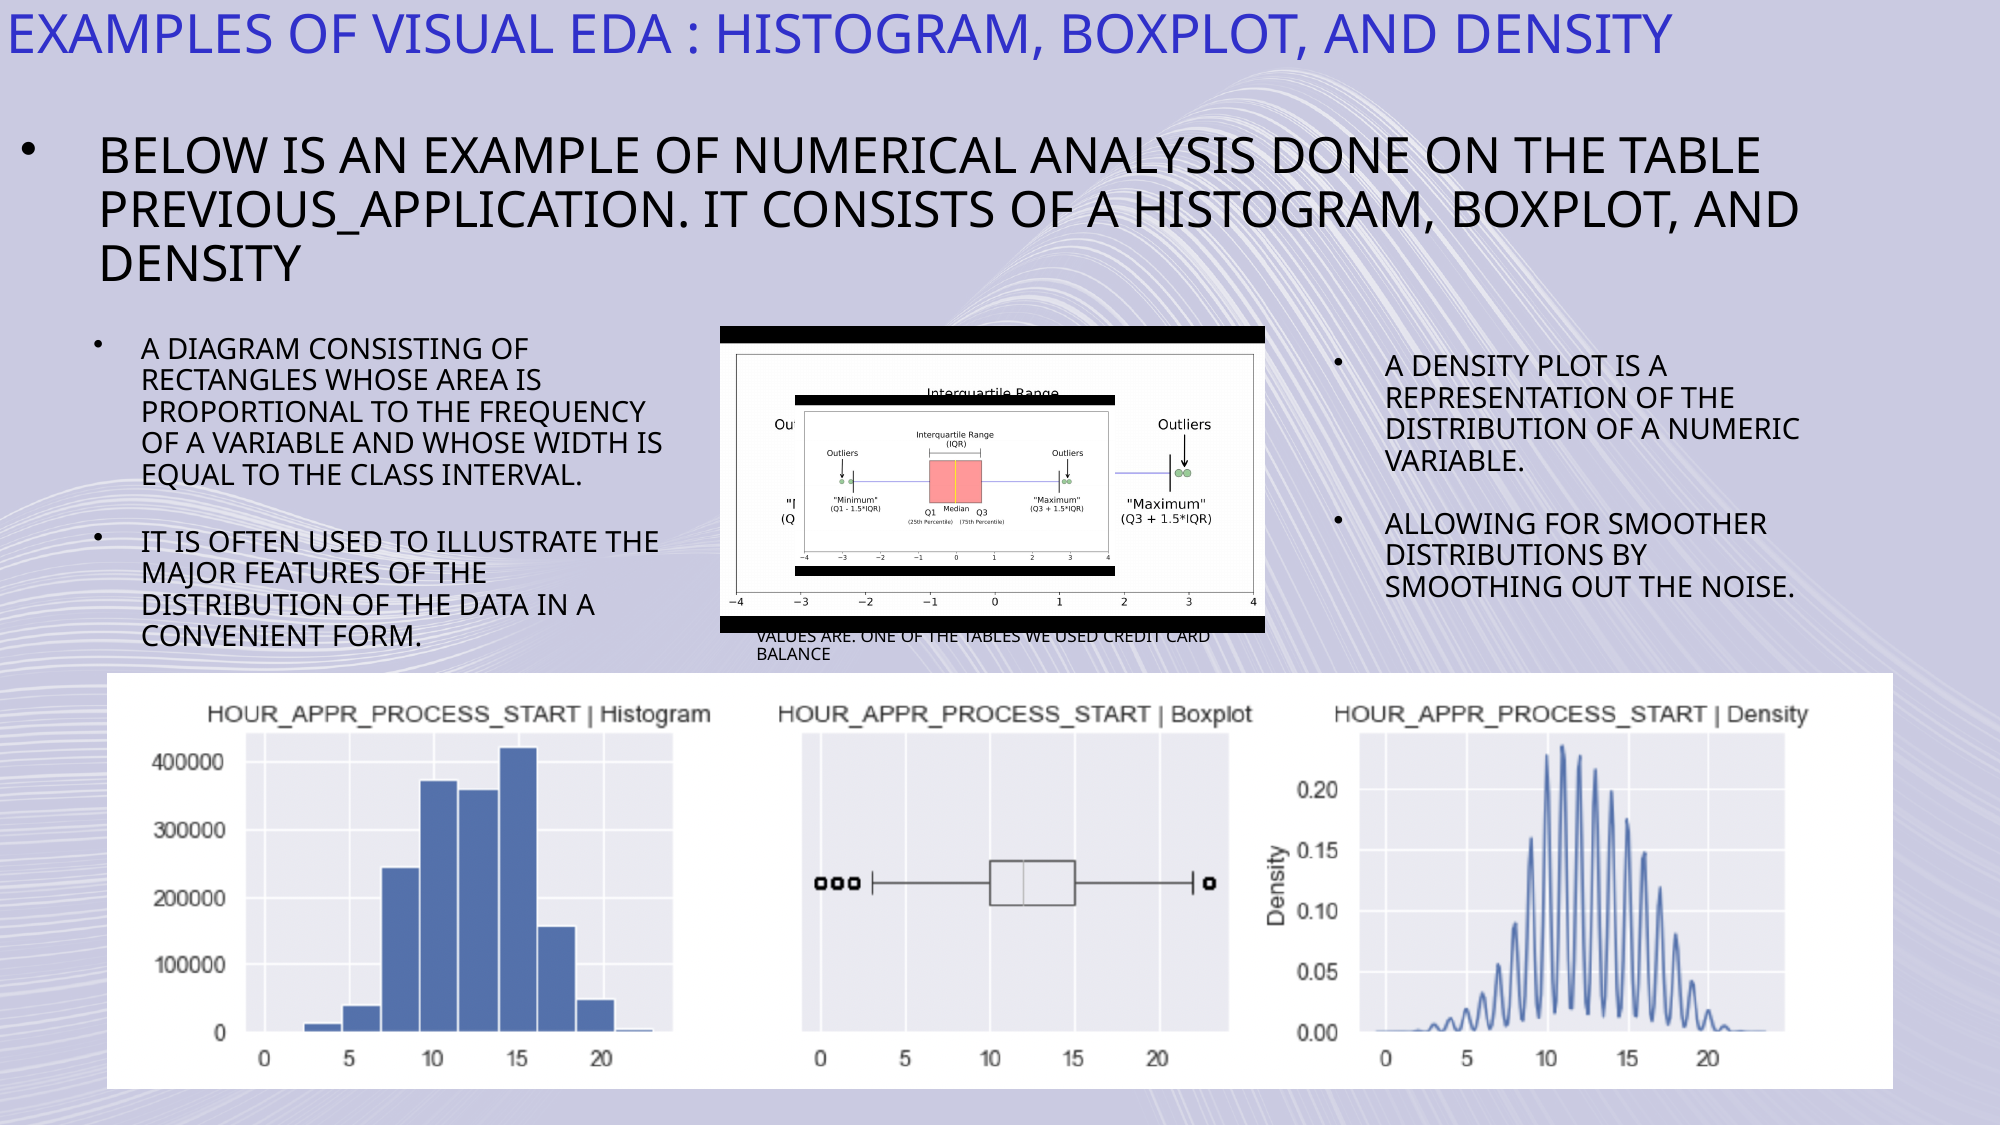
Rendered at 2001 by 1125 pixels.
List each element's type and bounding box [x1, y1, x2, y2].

picture [719, 326, 1266, 634]
text_box [0, 0, 2000, 1125]
picture [107, 673, 1893, 1090]
